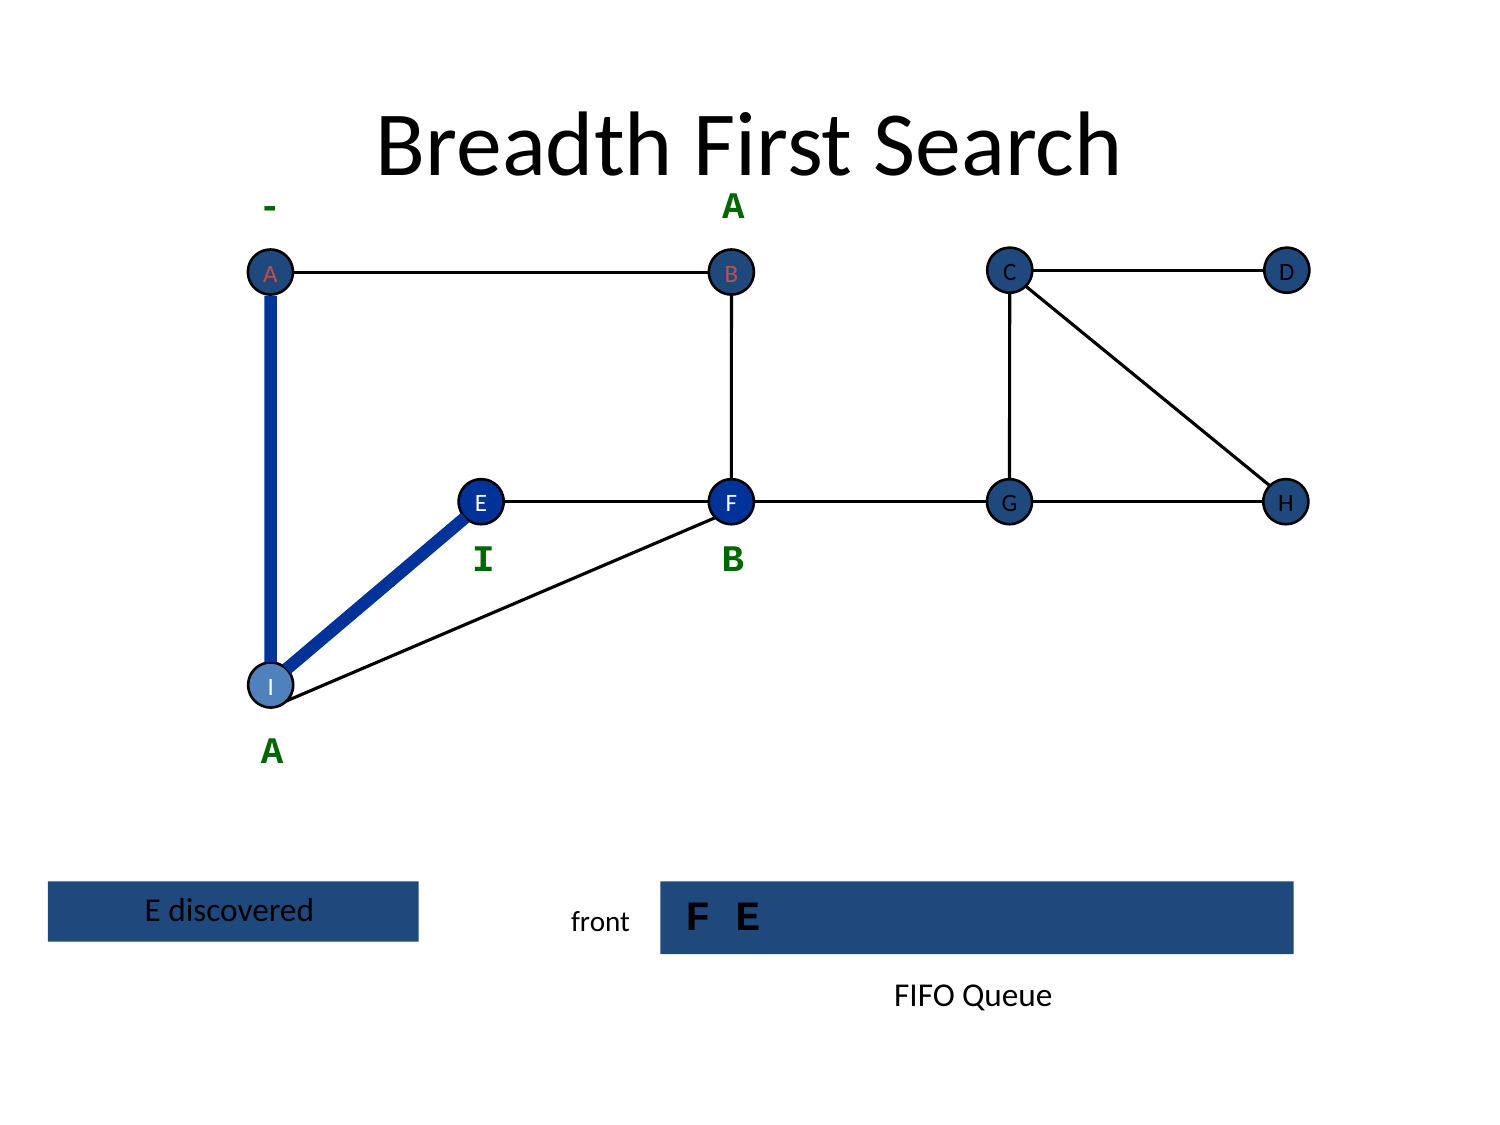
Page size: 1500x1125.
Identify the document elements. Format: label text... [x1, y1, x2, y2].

text_box - [243, 173, 300, 234]
text_box I [248, 663, 282, 708]
title Breadth First Search [75, 45, 1425, 233]
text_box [1025, 287, 1270, 485]
text_box front [539, 894, 662, 945]
text_box E [458, 479, 504, 517]
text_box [286, 518, 466, 668]
text_box H [1263, 479, 1309, 525]
text_box C [987, 247, 1033, 293]
text_box A [706, 173, 763, 234]
text_box G [987, 479, 1032, 525]
text_box B [721, 526, 763, 587]
text_box F E [660, 881, 1294, 955]
text_box D [1264, 247, 1310, 293]
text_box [286, 518, 716, 703]
text_box F [708, 479, 754, 525]
text_box FIFO Queue [660, 965, 1287, 1021]
text_box B [708, 249, 754, 295]
text_box E discovered [47, 881, 419, 942]
text_box A [247, 249, 293, 295]
text_box A [245, 718, 302, 779]
